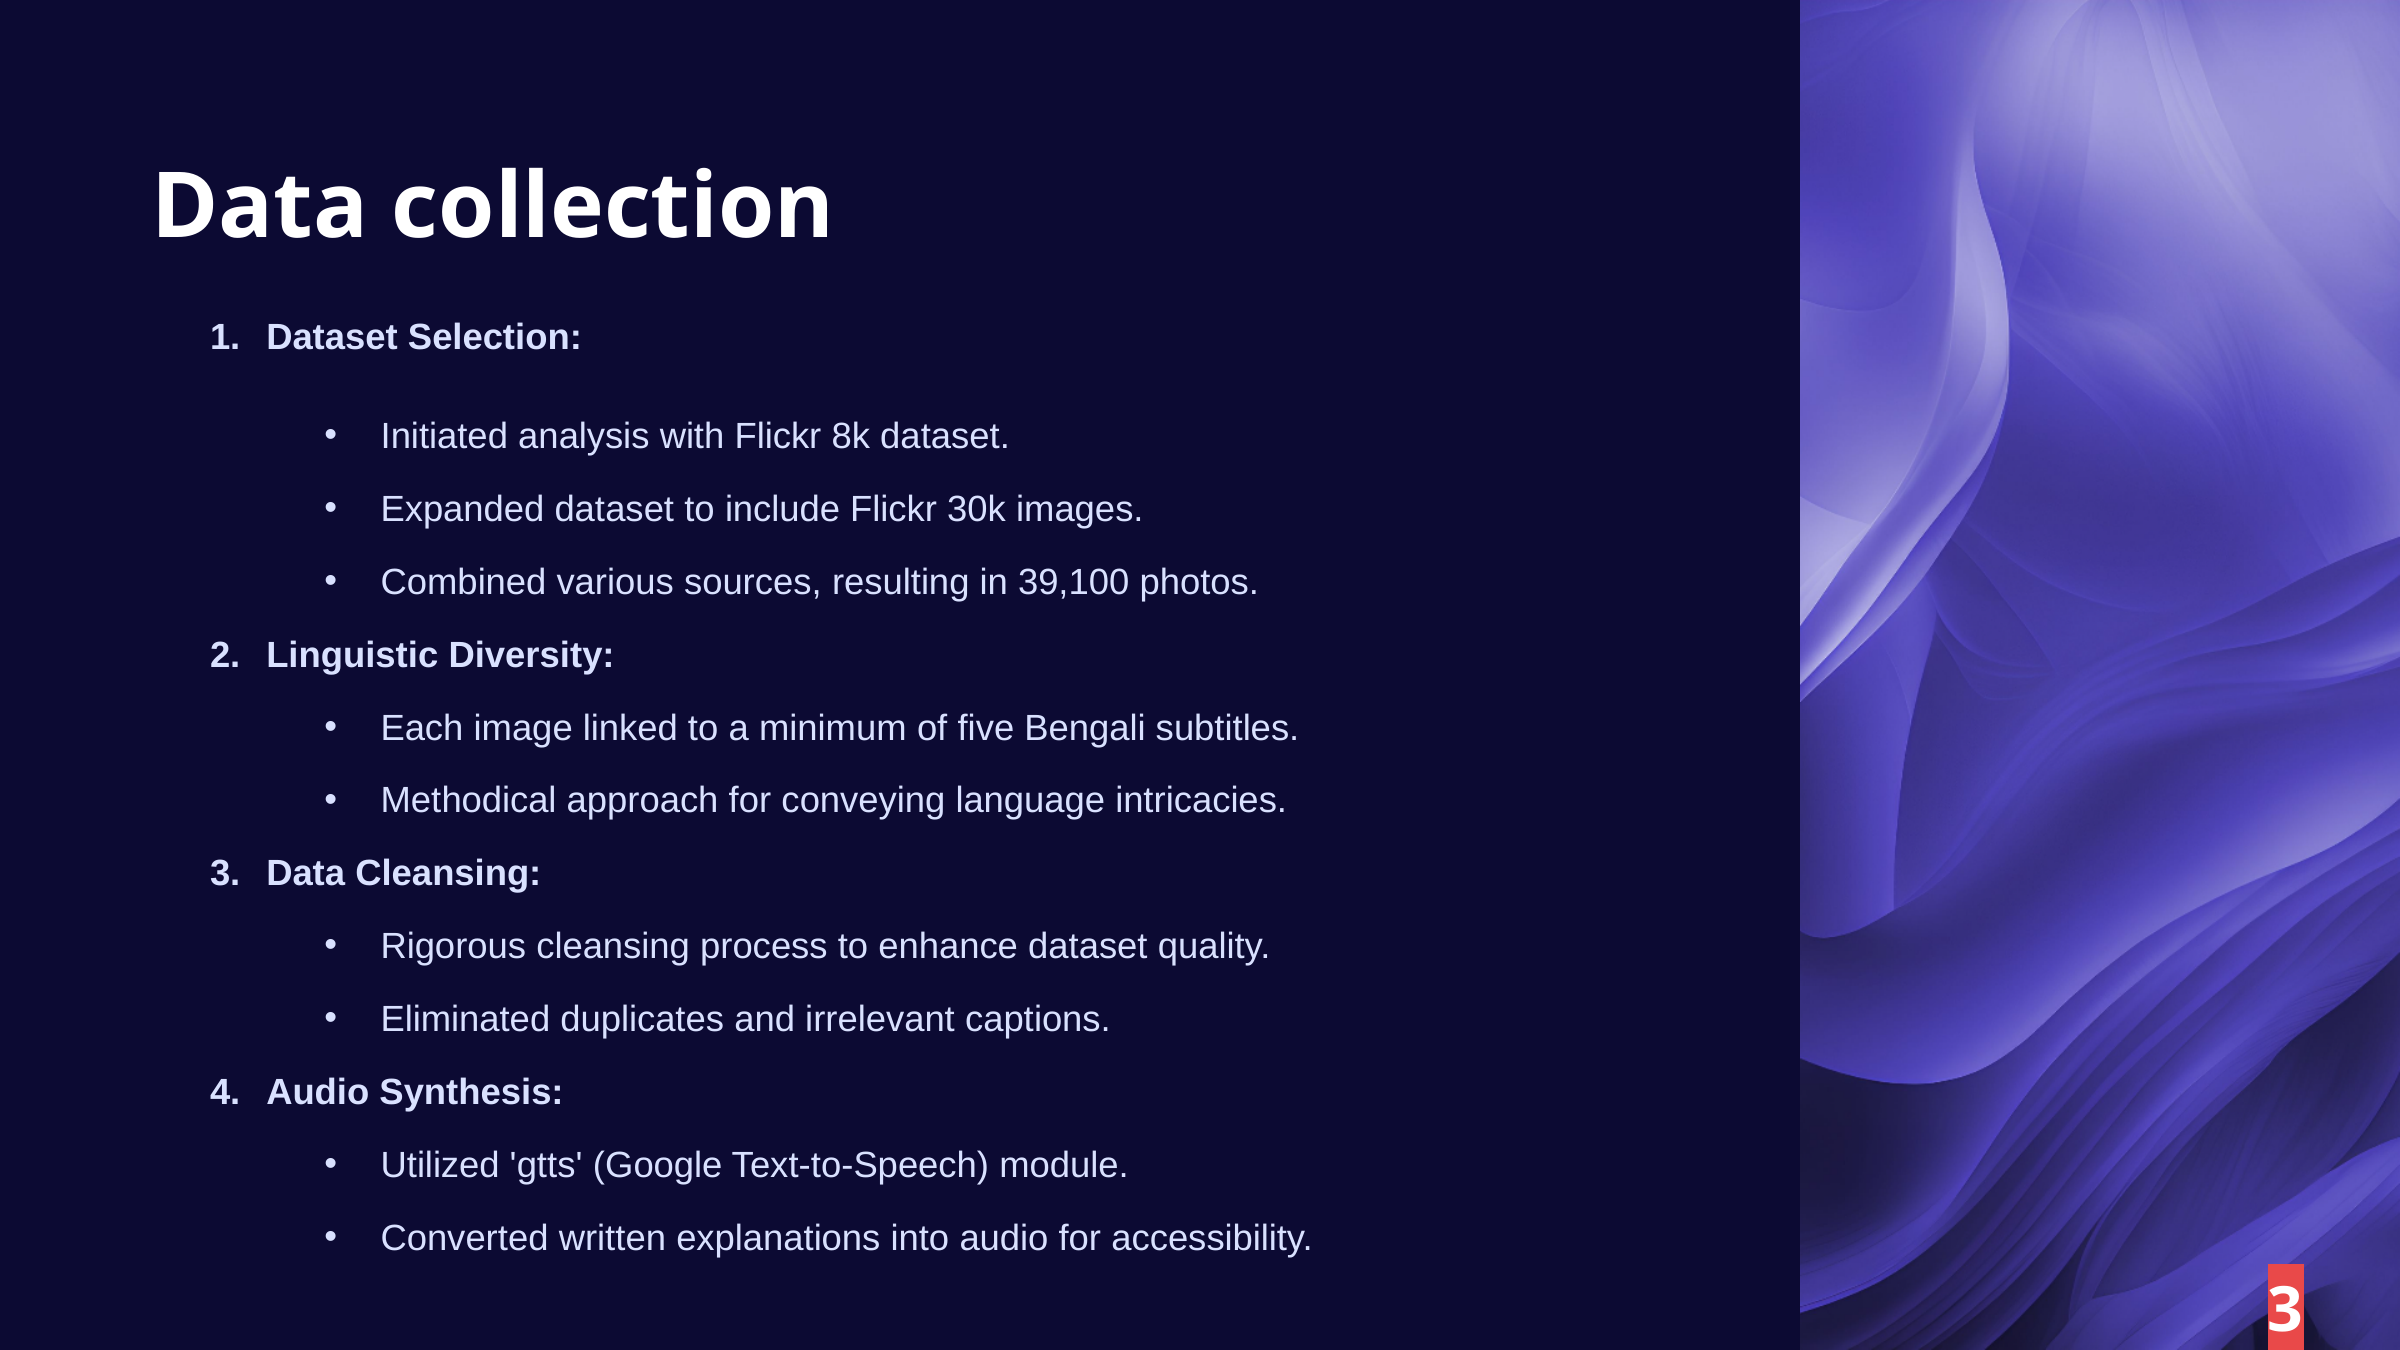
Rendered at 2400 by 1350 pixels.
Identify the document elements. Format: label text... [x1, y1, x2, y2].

text_box Expanded dataset to include Flickr 30k images. [253, 451, 1664, 511]
text_box Dataset Selection: [194, 279, 1664, 338]
text_box Converted written explanations into audio for accessibility. [253, 1180, 1664, 1239]
picture [1799, 0, 2400, 1350]
text_box Audio Synthesis: [194, 1034, 1664, 1094]
text_box Data Cleansing: [194, 816, 1664, 875]
text_box Utilized 'gtts' (Google Text-to-Speech) module. [253, 1107, 1664, 1166]
text_box Combined various sources, resulting in 39,100 photos. [253, 524, 1664, 583]
text_box Each image linked to a minimum of five Bengali subtitles. [253, 670, 1664, 729]
text_box Eliminated duplicates and irrelevant captions. [253, 961, 1664, 1021]
text_box [0, 0, 1797, 1350]
text_box Methodical approach for conveying language intricacies. [253, 743, 1664, 802]
text_box Initiated analysis with Flickr 8k dataset. [253, 378, 1664, 438]
text_box Data collection [136, 111, 1664, 202]
text_box Rigorous cleansing process to enhance dataset quality. [253, 889, 1664, 948]
text_box Linguistic Diversity: [194, 597, 1664, 656]
